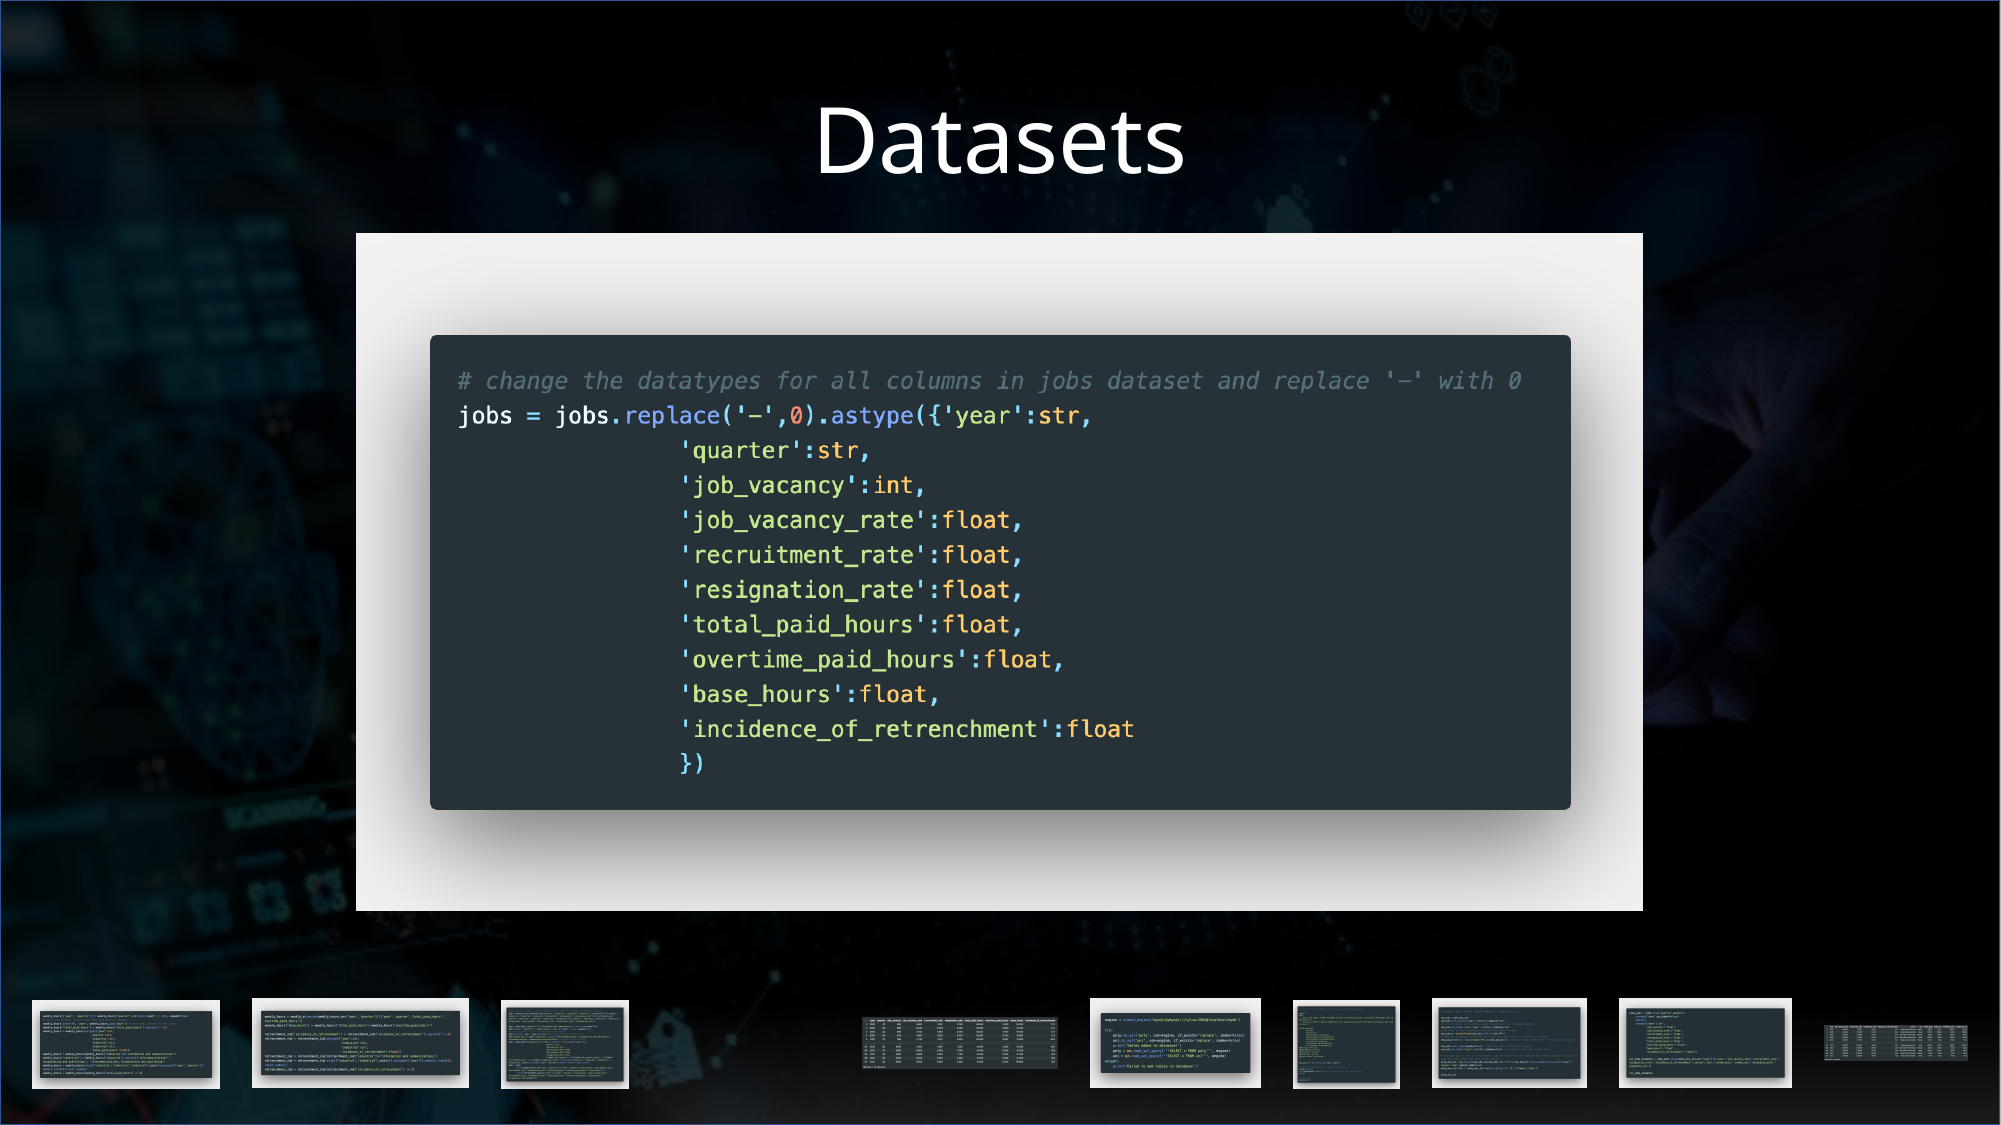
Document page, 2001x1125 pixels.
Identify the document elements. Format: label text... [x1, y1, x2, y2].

picture [1432, 998, 1587, 1088]
picture [501, 1000, 629, 1089]
picture [252, 998, 469, 1088]
picture [356, 233, 1644, 911]
picture [1824, 1025, 1968, 1061]
title Datasets [137, 59, 1863, 227]
picture [1090, 998, 1261, 1088]
picture [32, 1000, 220, 1089]
picture [1293, 1000, 1400, 1089]
picture [1619, 998, 1792, 1088]
picture [862, 1017, 1058, 1069]
